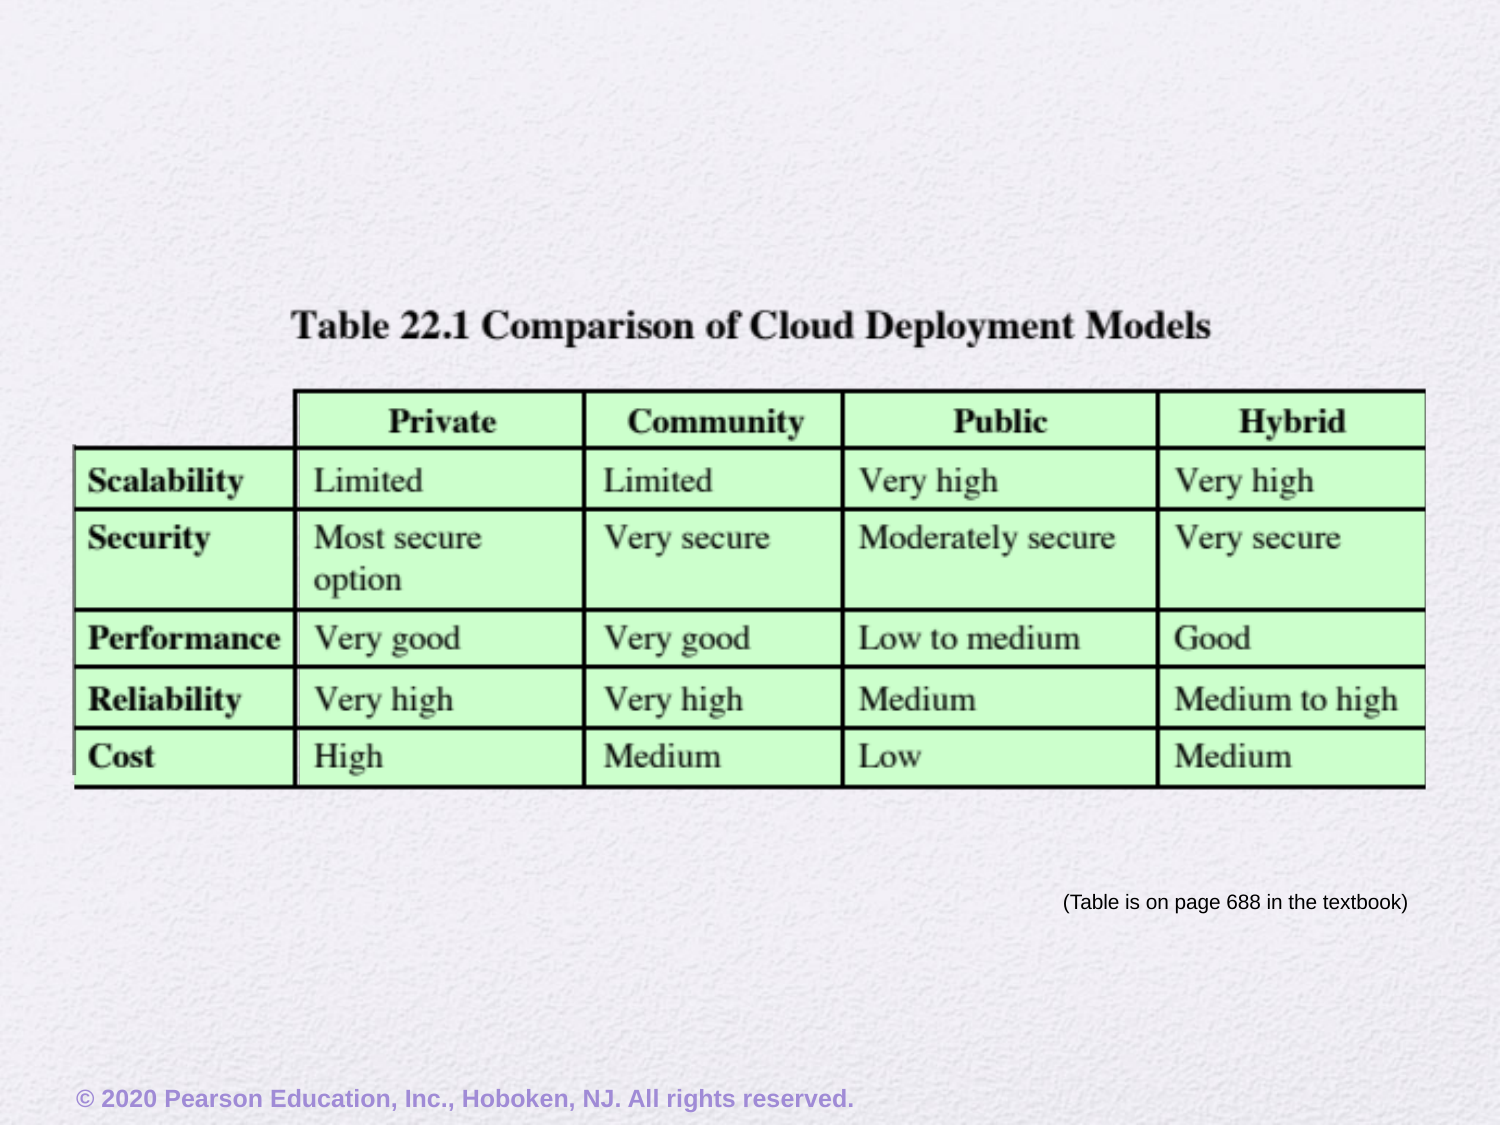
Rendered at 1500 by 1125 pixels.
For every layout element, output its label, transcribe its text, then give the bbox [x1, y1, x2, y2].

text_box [71, 441, 77, 778]
footer © 2020 Pearson Education, Inc., Hoboken, NJ. All rights reserved. [60, 1042, 1046, 1125]
text_box (Table is on page 688 in the textbook) [1048, 881, 1424, 921]
picture [0, 0, 1500, 1125]
